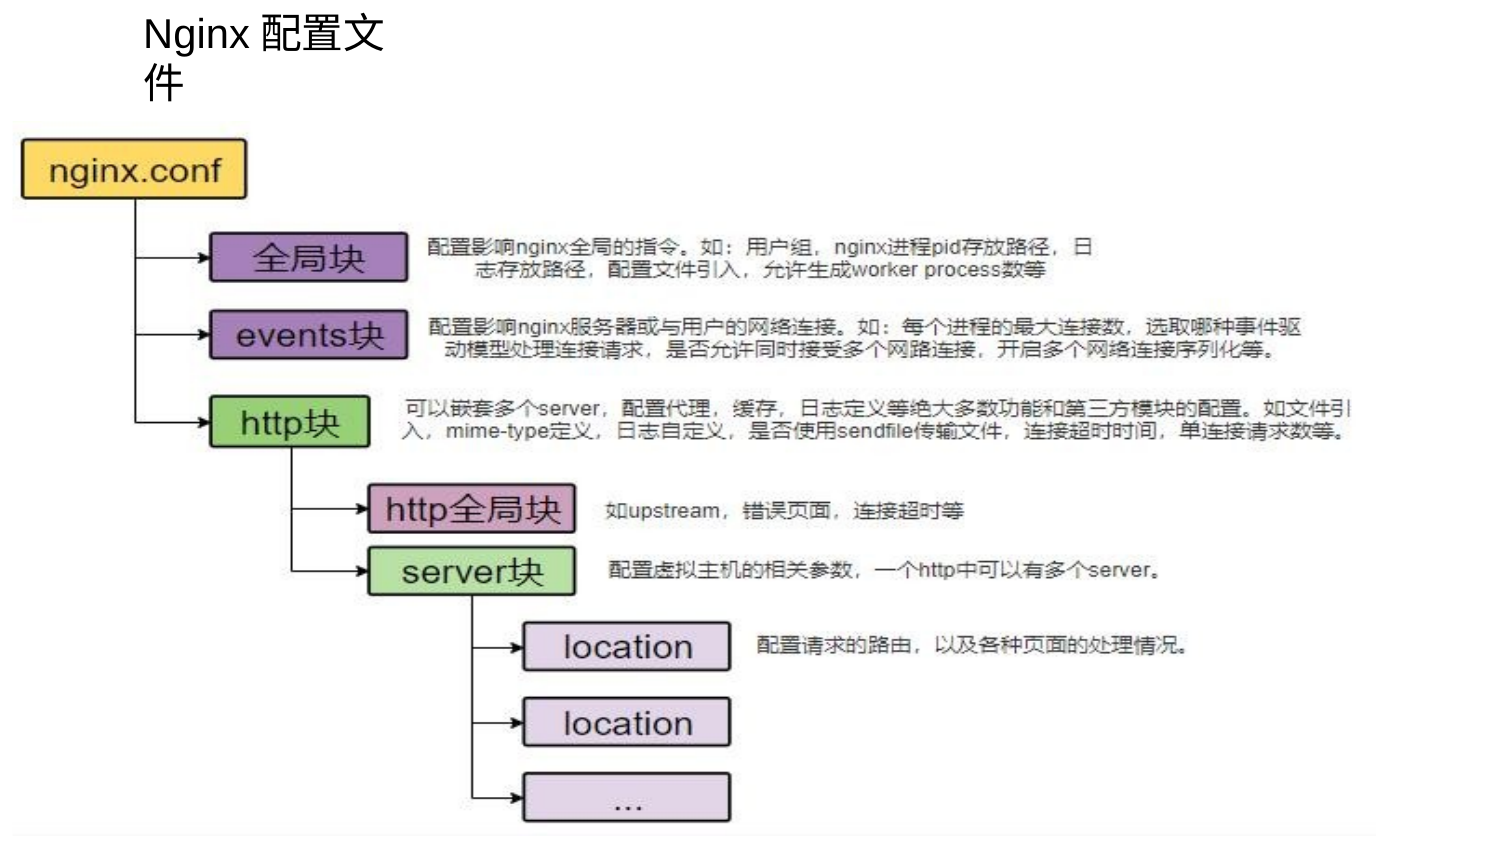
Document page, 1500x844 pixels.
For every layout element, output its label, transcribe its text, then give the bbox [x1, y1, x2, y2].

text_box [12, 121, 1376, 836]
title Nginx配置文件 [141, 5, 419, 121]
